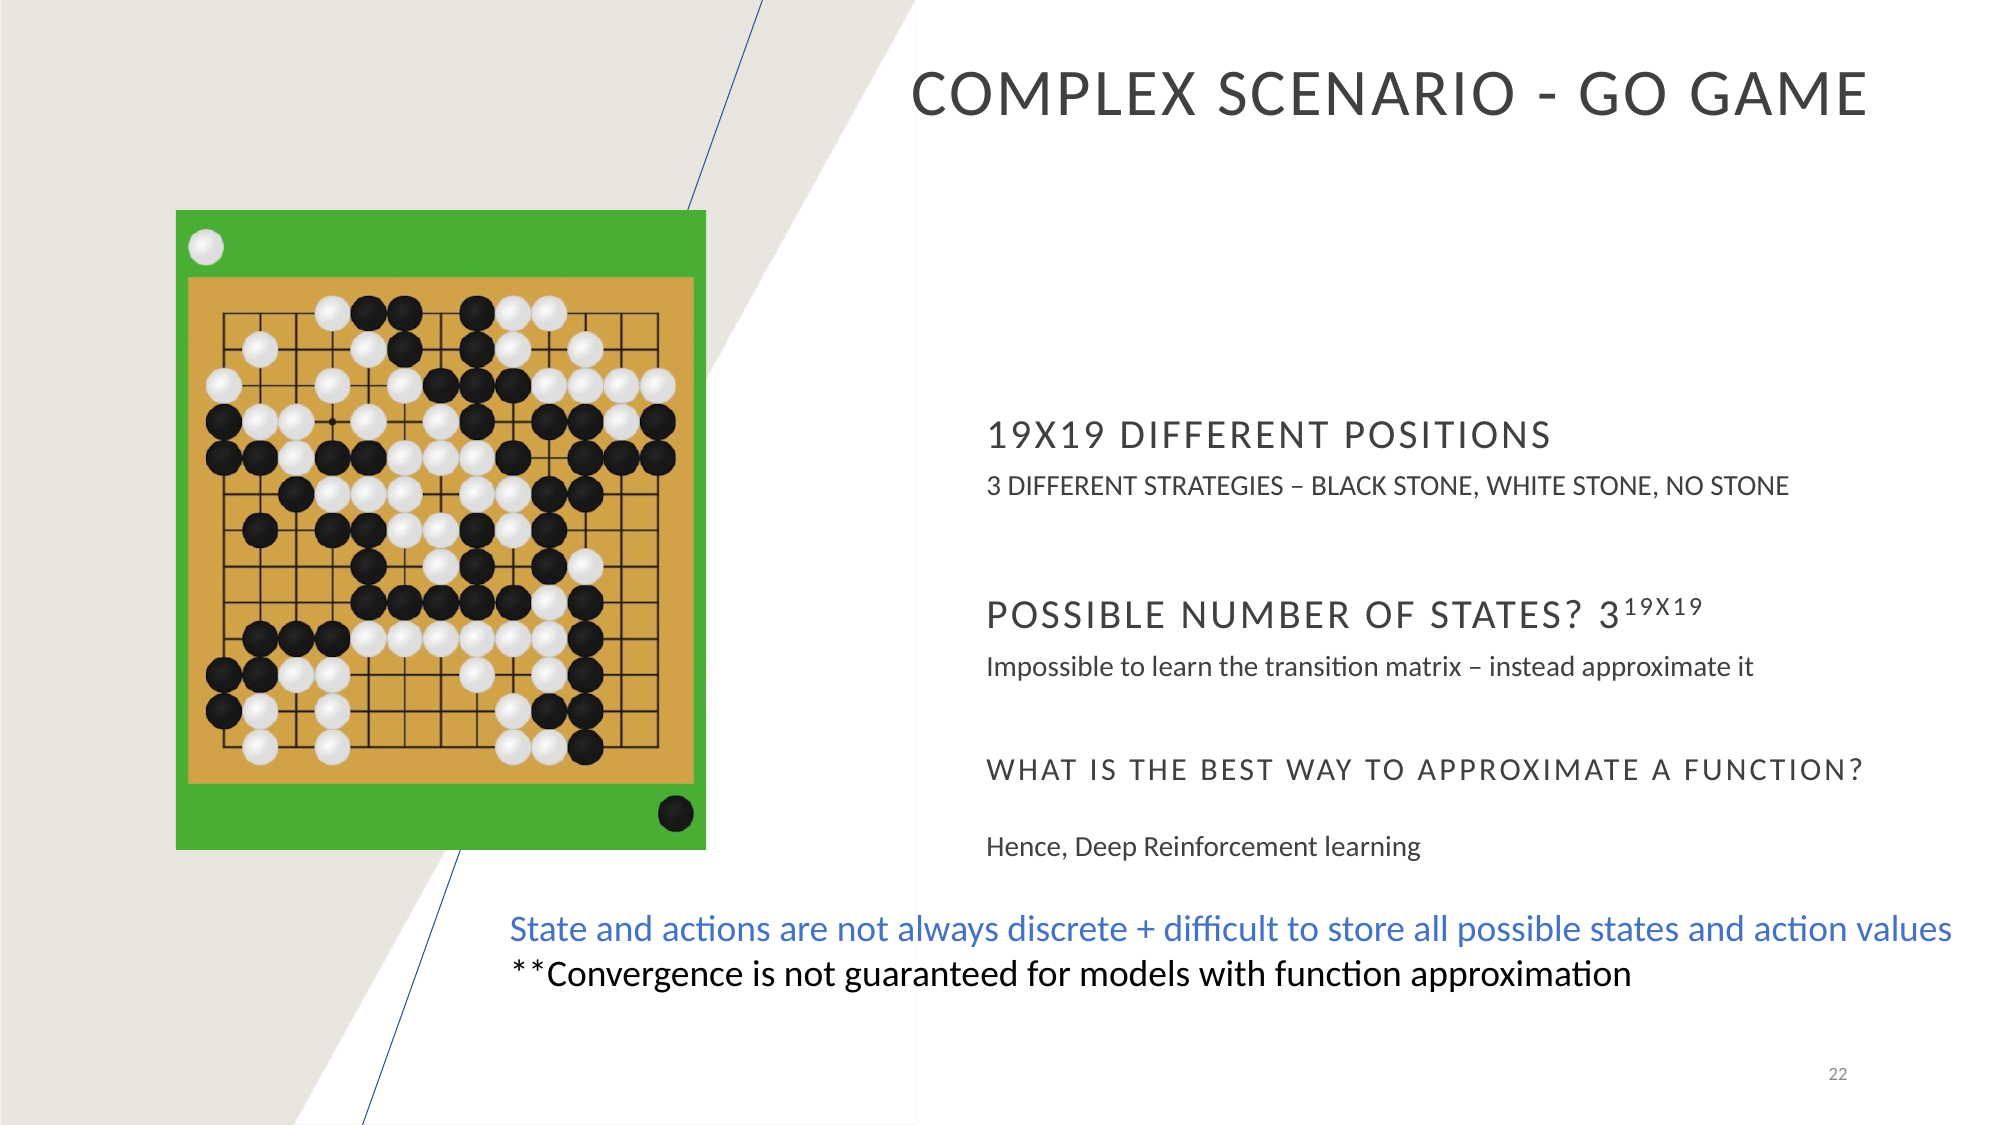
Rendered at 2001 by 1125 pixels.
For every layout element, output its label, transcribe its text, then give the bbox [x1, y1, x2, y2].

list 19x19 different positions [971, 405, 1863, 459]
slide_number 22 [1755, 1047, 1863, 1103]
list Possible number of states? 319X19 [971, 585, 1863, 639]
list 3 DIFFERENT STRATEGIES – BLACK STONE, WHITE STONE, NO STONE [971, 459, 1863, 551]
title COMPLEX SCENARIo - GO GAME [896, 50, 1985, 190]
list Impossible to learn the transition matrix – instead approximate it [971, 639, 1863, 732]
text_box State and actions are not always discrete + difficult to store all possible states and action values **Convergence is not guaranteed for models with function approximation [495, 896, 2000, 1047]
list What is the best way to approximate a function? [971, 745, 1911, 825]
picture [0, 0, 916, 1125]
list Hence, Deep Reinforcement learning [971, 819, 1863, 896]
